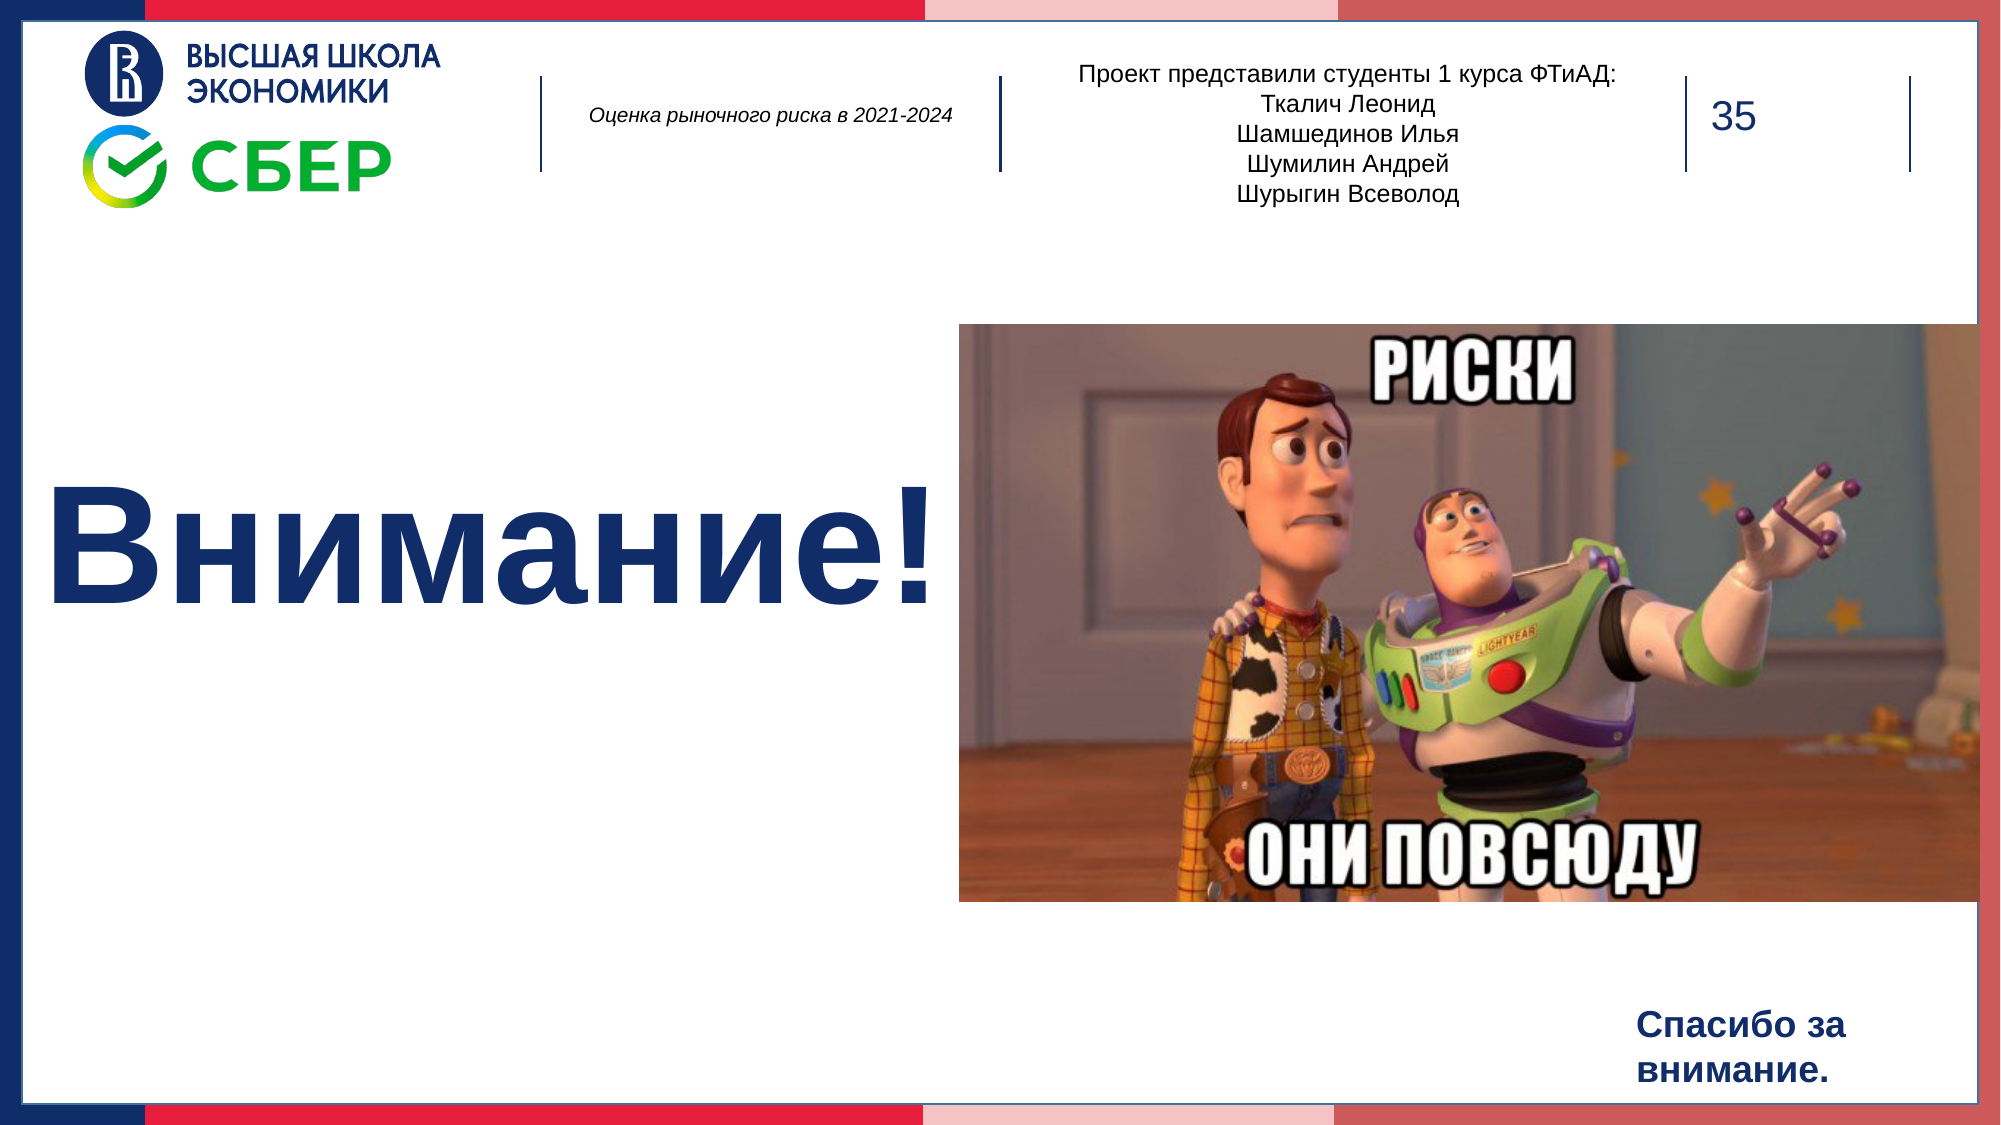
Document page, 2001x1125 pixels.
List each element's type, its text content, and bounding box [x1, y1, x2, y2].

text_box Внимание! [26, 427, 954, 645]
picture [74, 116, 399, 216]
picture [959, 324, 1980, 902]
text_box ‹#› [1695, 81, 1807, 147]
text_box Оценка рыночного риска в 2021-2024 [571, 93, 971, 134]
text_box Проект представили студенты 1 курса ФТиАД: Ткалич Леонид Шамшединов Илья Шумилин Андрей Шурыгин Всеволод [1026, 42, 1670, 223]
text_box Спасибо за внимание. [1621, 984, 1910, 1107]
